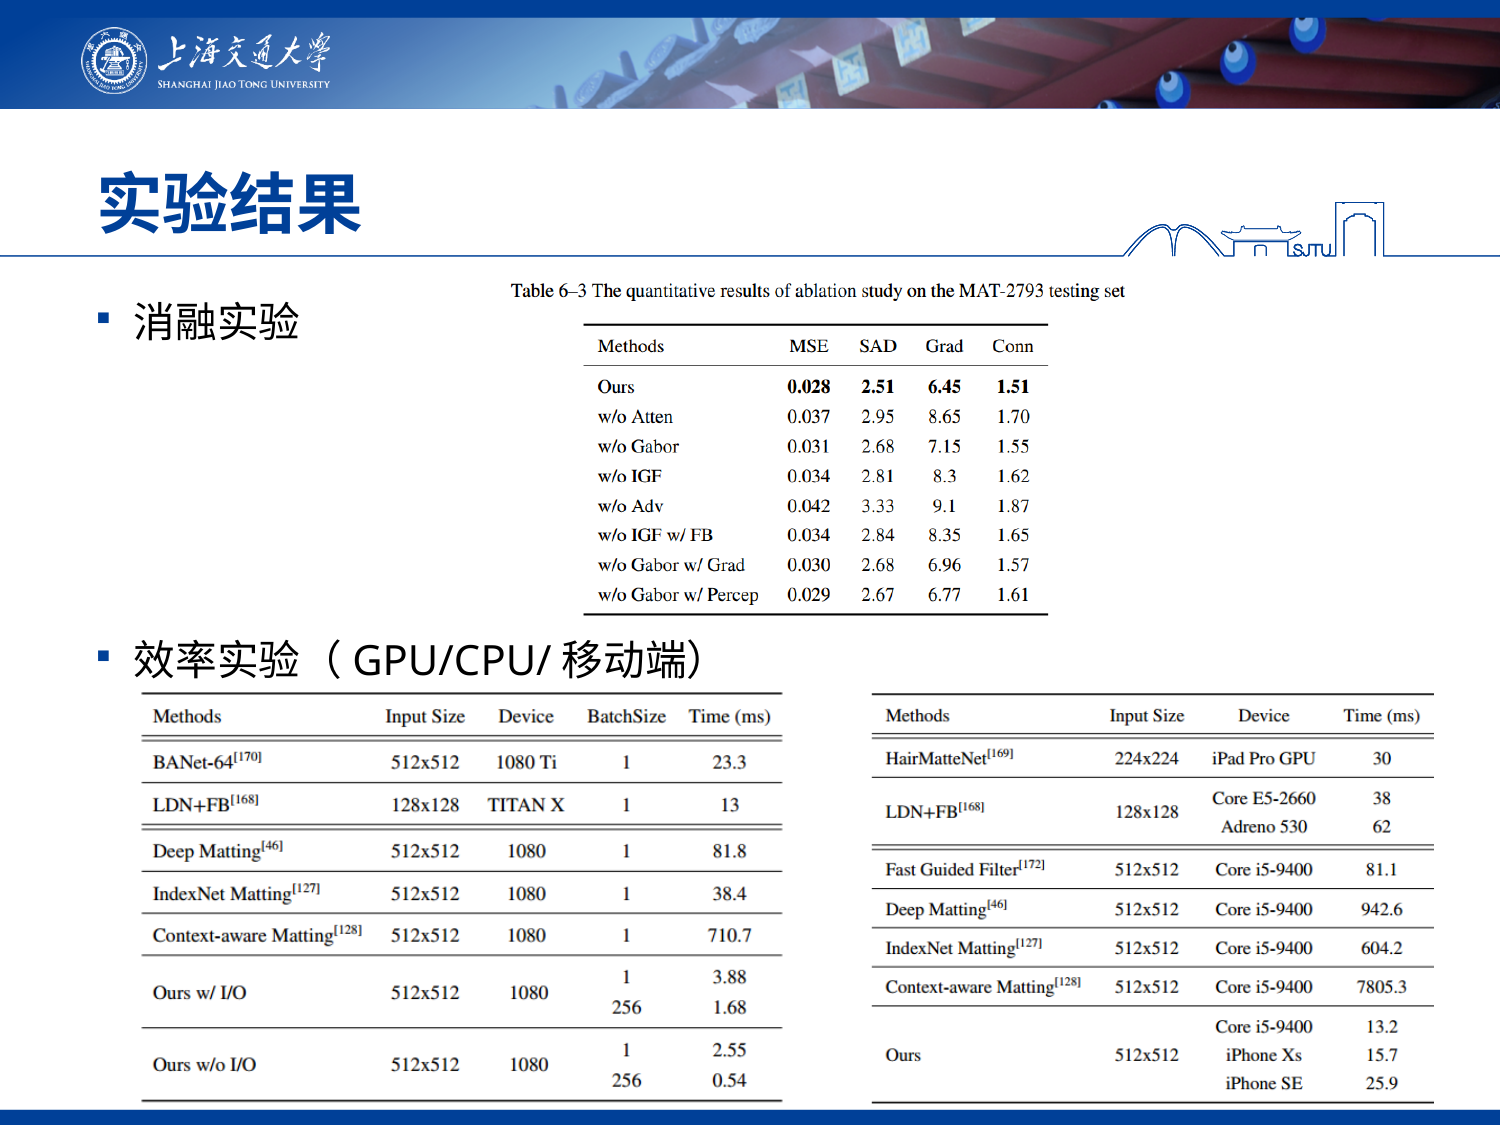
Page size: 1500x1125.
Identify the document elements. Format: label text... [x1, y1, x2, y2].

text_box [80, 617, 1455, 1107]
picture [0, 18, 1500, 109]
title 实验结果 [81, 159, 1455, 254]
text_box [80, 278, 1455, 617]
